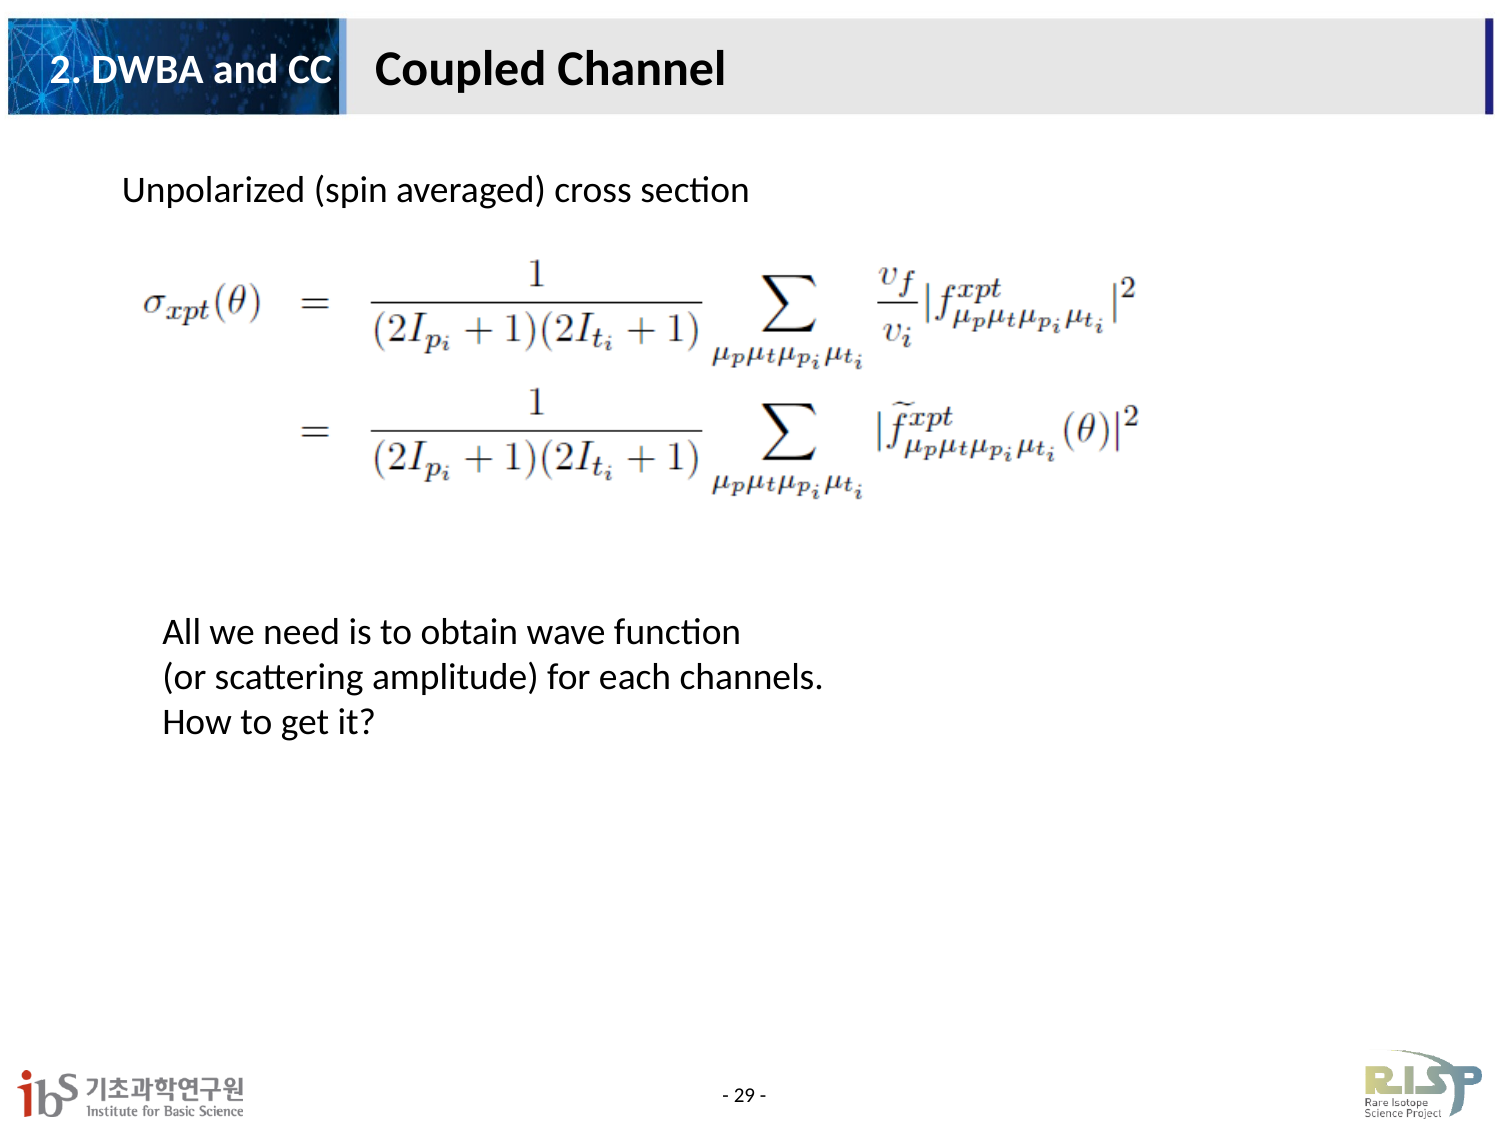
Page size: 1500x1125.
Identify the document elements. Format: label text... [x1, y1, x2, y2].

picture [107, 216, 1173, 540]
picture [2, 10, 1500, 130]
picture [1364, 1049, 1482, 1119]
picture [17, 1070, 243, 1117]
text_box All we need is to obtain wave function (or scattering amplitude) for each channels. How to get it? [147, 600, 1329, 750]
text_box Unpolarized (spin averaged) cross section [107, 157, 774, 216]
